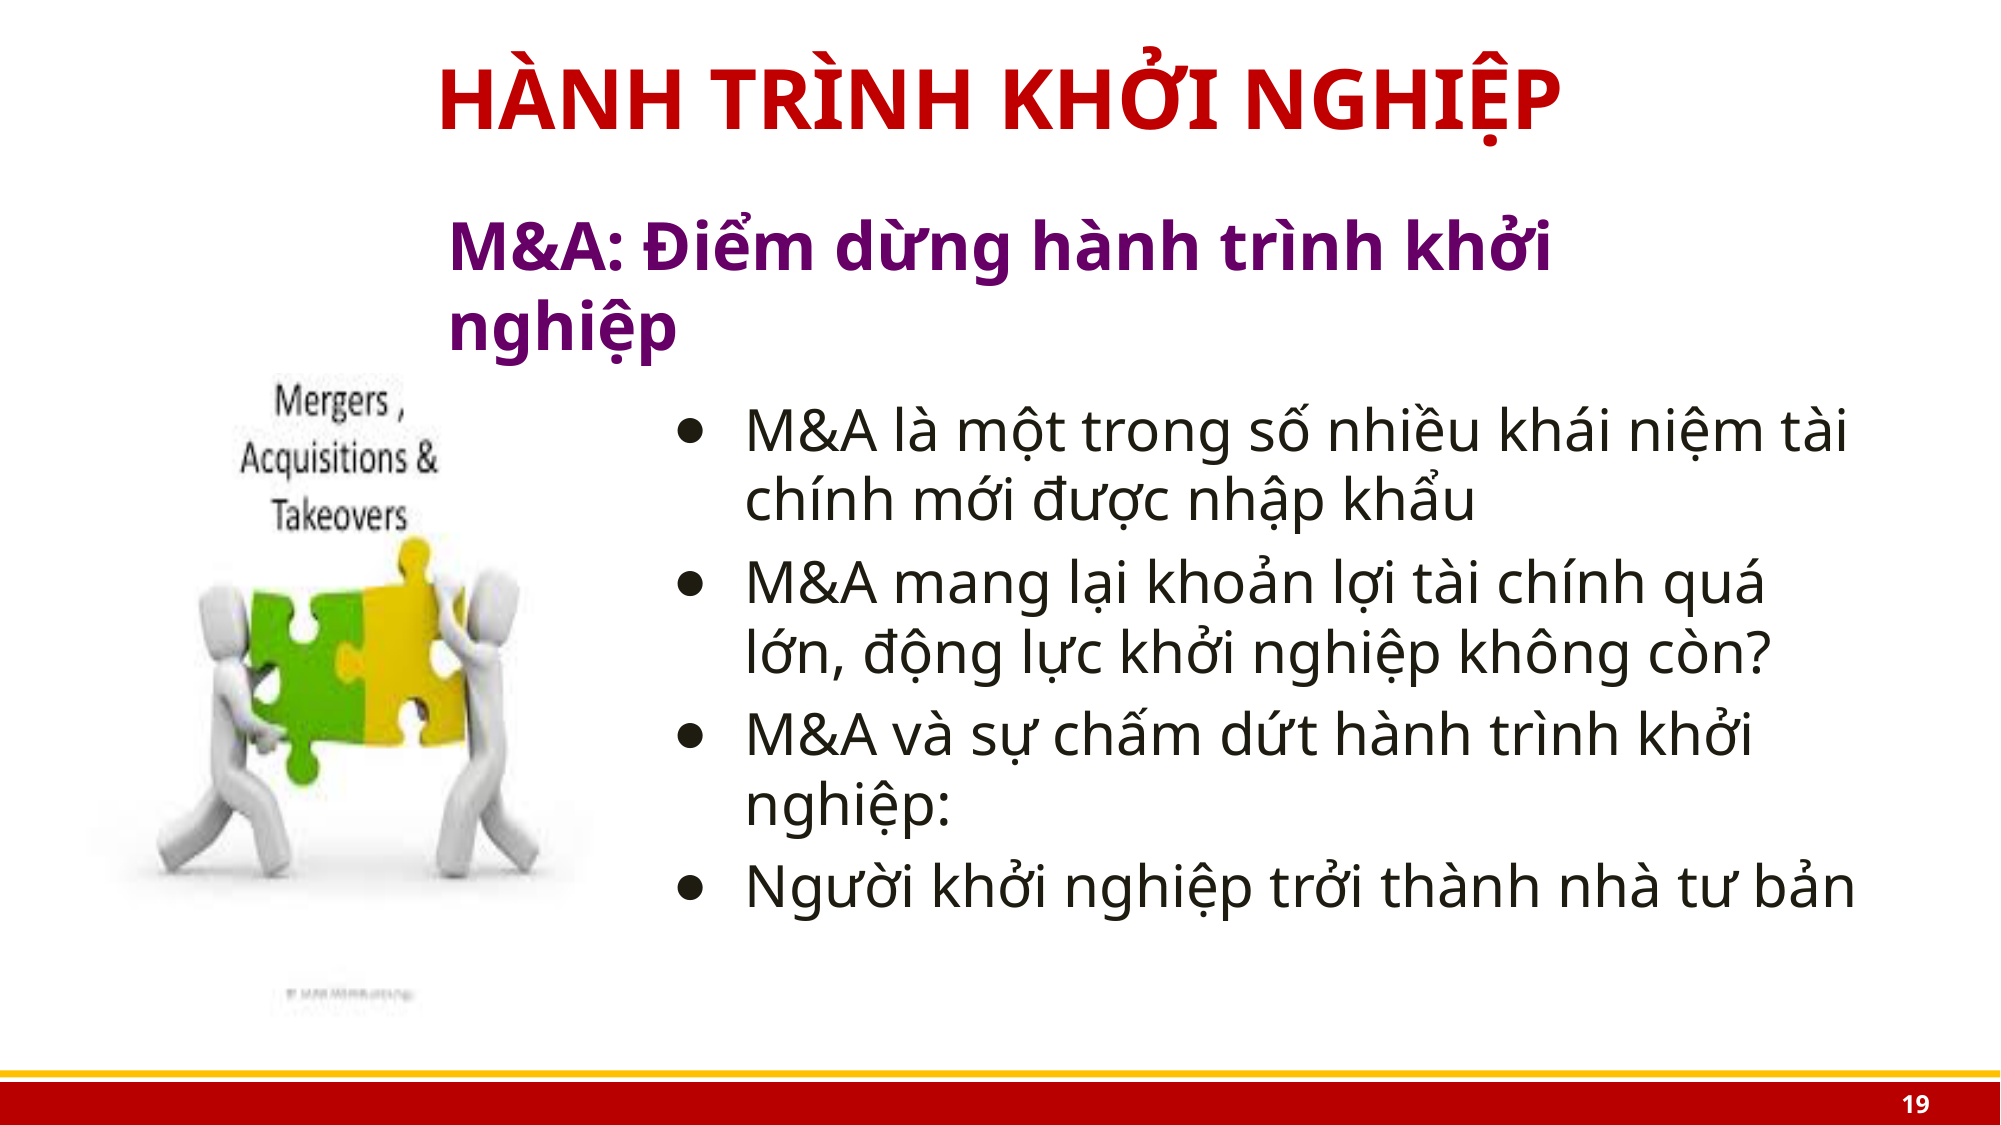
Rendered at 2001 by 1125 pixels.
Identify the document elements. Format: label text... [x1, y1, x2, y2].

slide_number 19 [1815, 1082, 1945, 1125]
list M&A là một trong số nhiều khái niệm tài chính mới được nhập khẩu M&A mang lại khoản lợi tài chính quá lớn, động lực khởi nghiệp không còn? M&A và sự chấm dứt hành trình khởi nghiệp: Người khởi nghiệp trởi thành nhà tư bản [663, 385, 1900, 1005]
text_box M&A: Điểm dừng hành trình khởi nghiệp [432, 196, 1756, 371]
picture [42, 373, 658, 1024]
title HÀNH TRÌNH KHỞI NGHIỆP [55, 7, 1945, 185]
